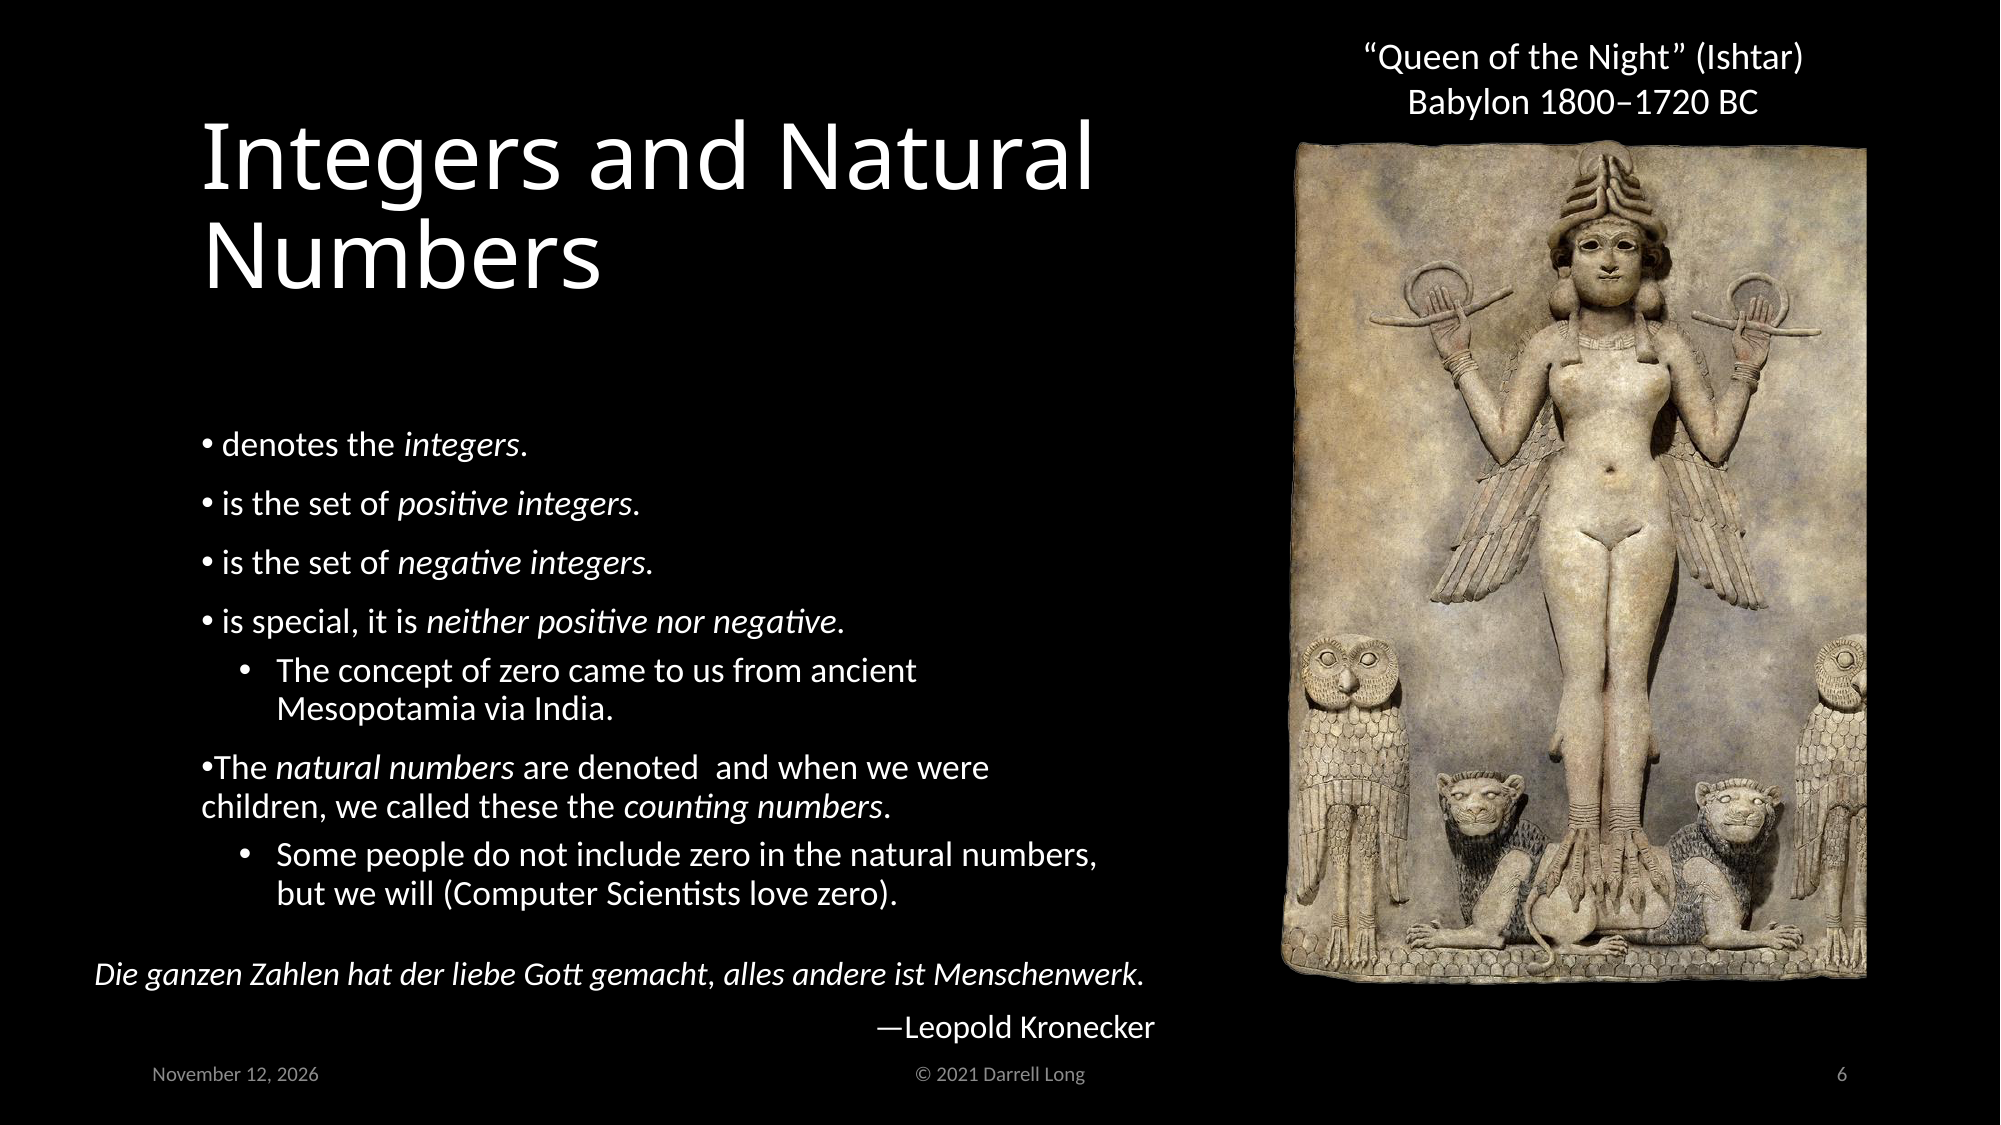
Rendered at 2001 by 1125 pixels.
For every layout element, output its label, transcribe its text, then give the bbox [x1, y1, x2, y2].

title Integers and Natural Numbers [186, 99, 1157, 319]
text_box Die ganzen Zahlen hat der liebe Gott gemacht, alles andere ist Menschenwerk. —Leopold Kronecker [79, 945, 1171, 1053]
text_box “Queen of the Night” (Ishtar) Babylon 1800–1720 BC [1322, 24, 1844, 130]
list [1280, 139, 1867, 985]
slide_number 6 [1412, 1042, 1863, 1103]
footer © 2021 Darrell Long [662, 1042, 1338, 1103]
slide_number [137, 1053, 588, 1103]
